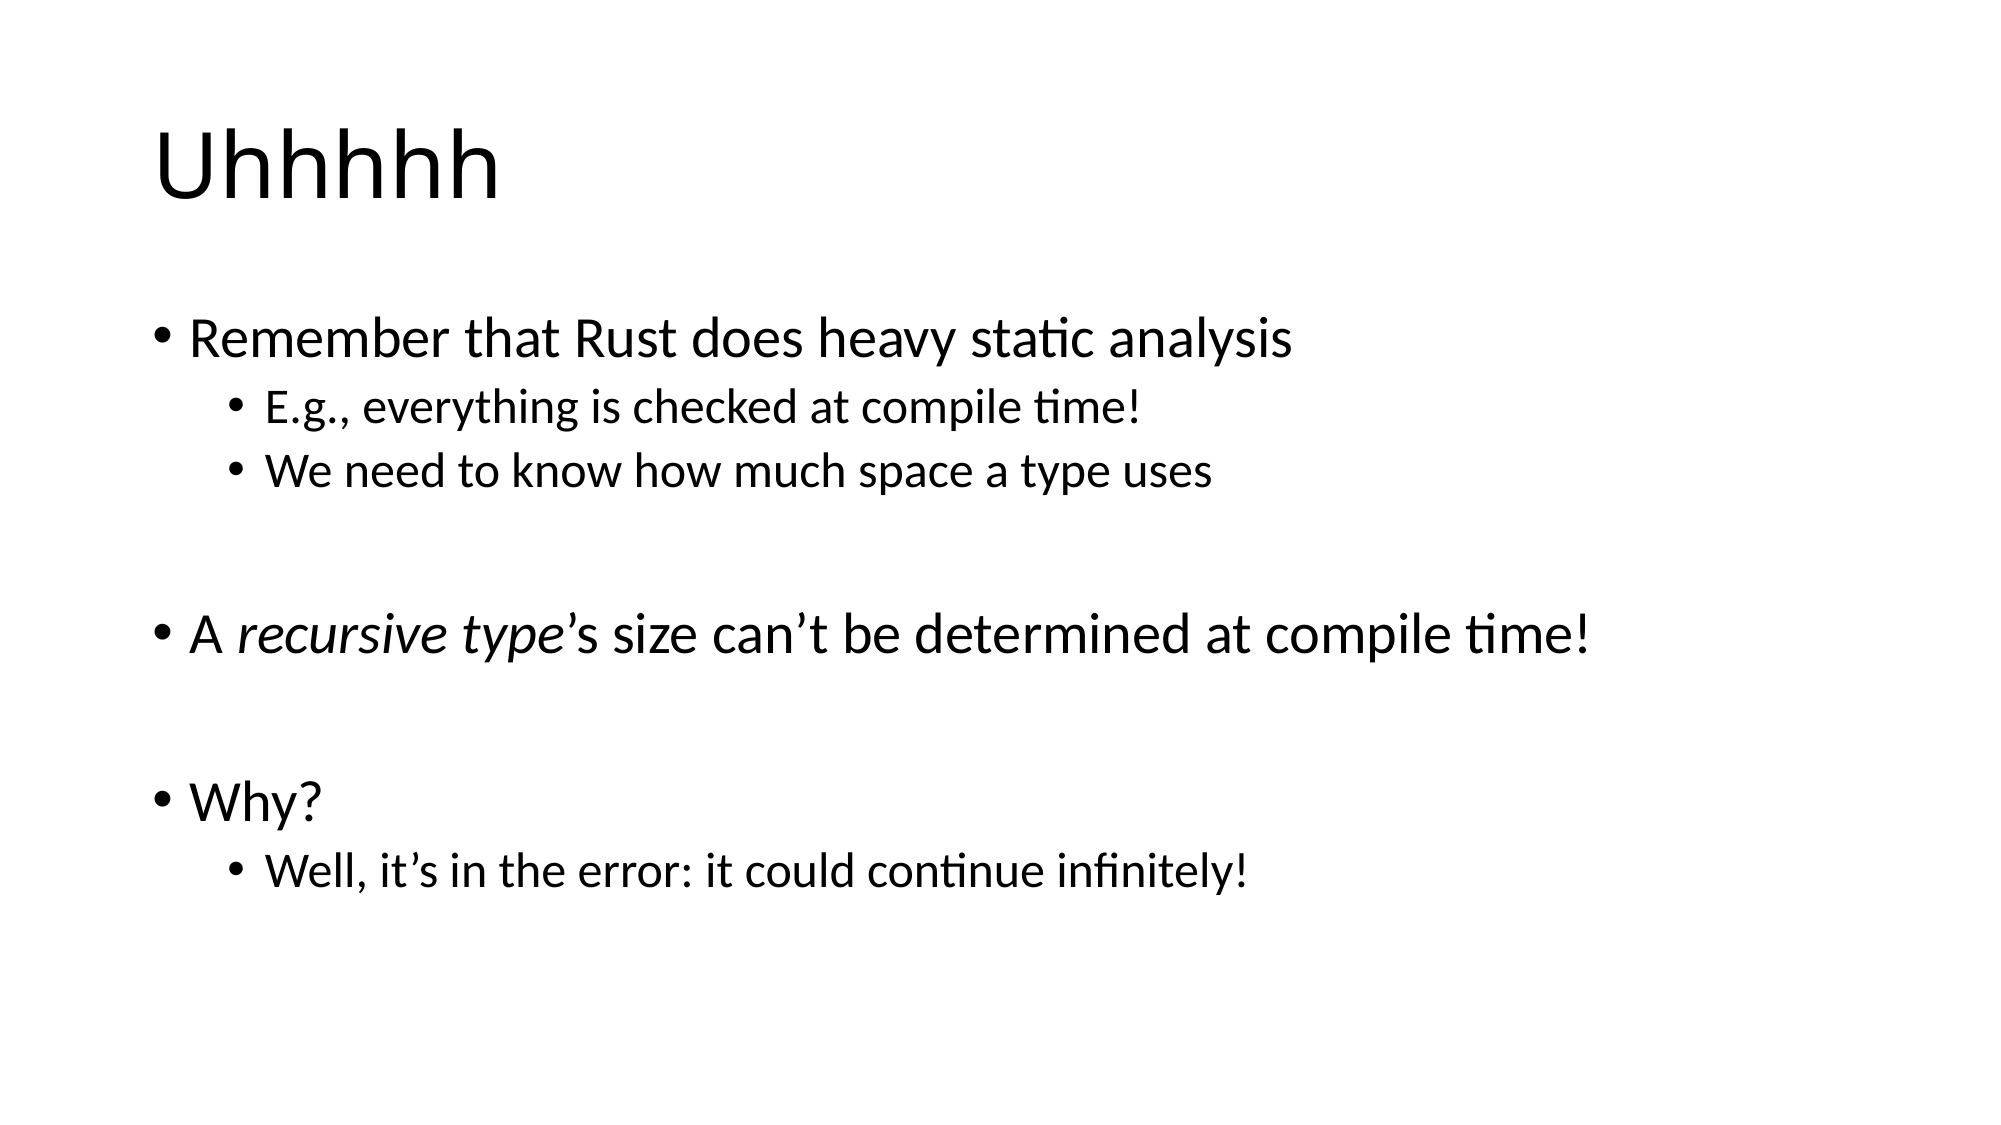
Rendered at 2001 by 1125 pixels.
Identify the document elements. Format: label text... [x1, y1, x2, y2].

title Uhhhhh [137, 59, 1863, 278]
list Remember that Rust does heavy static analysis E.g., everything is checked at compile time! We need to know how much space a type uses A recursive type’s size can’t be determined at compile time! Why? Well, it’s in the error: it could continue infinitely! [137, 299, 1863, 1014]
